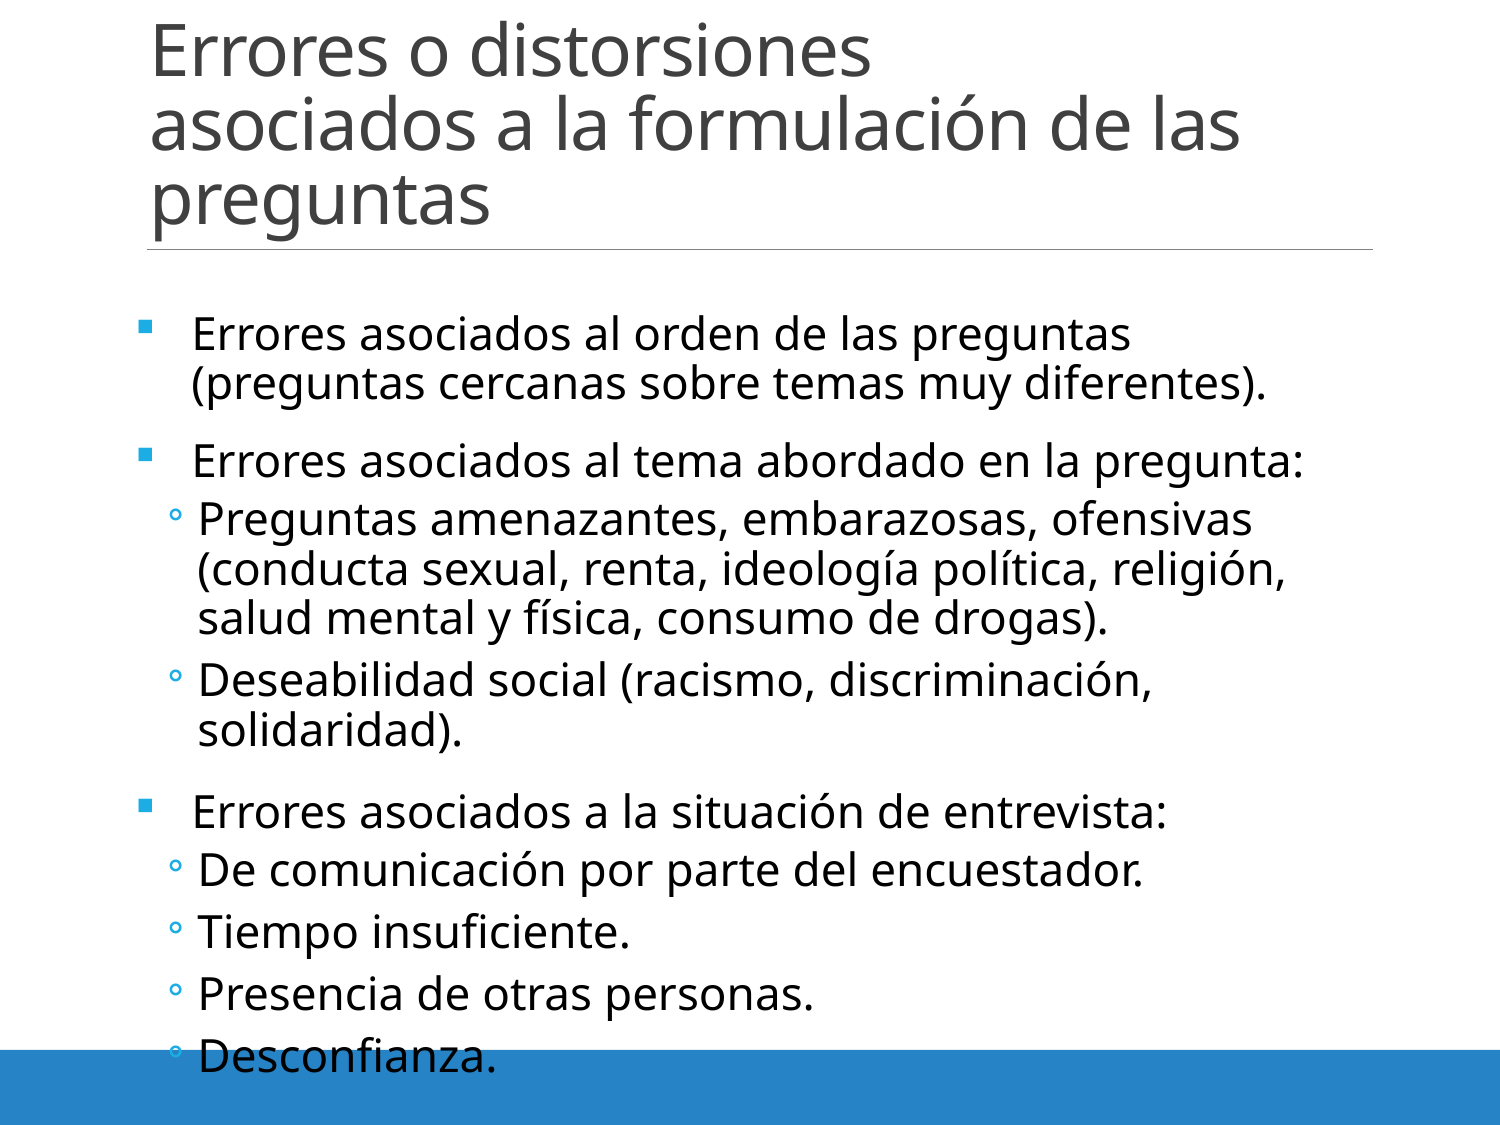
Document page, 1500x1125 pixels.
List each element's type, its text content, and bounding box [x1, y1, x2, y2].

title Errores o distorsiones asociados a la formulación de las preguntas [134, 9, 1373, 248]
list Errores asociados al orden de las preguntas (preguntas cercanas sobre temas muy diferentes). Errores asociados al tema abordado en la pregunta: Preguntas amenazantes, embarazosas, ofensivas (conducta sexual, renta, ideología política, religión, salud mental y física, consumo de drogas). Deseabilidad social (racismo, discriminación, solidaridad). Errores asociados a la situación de entrevista: De comunicación por parte del encuestador. Tiempo insuficiente. Presencia de otras personas. Desconfianza. [134, 302, 1373, 963]
